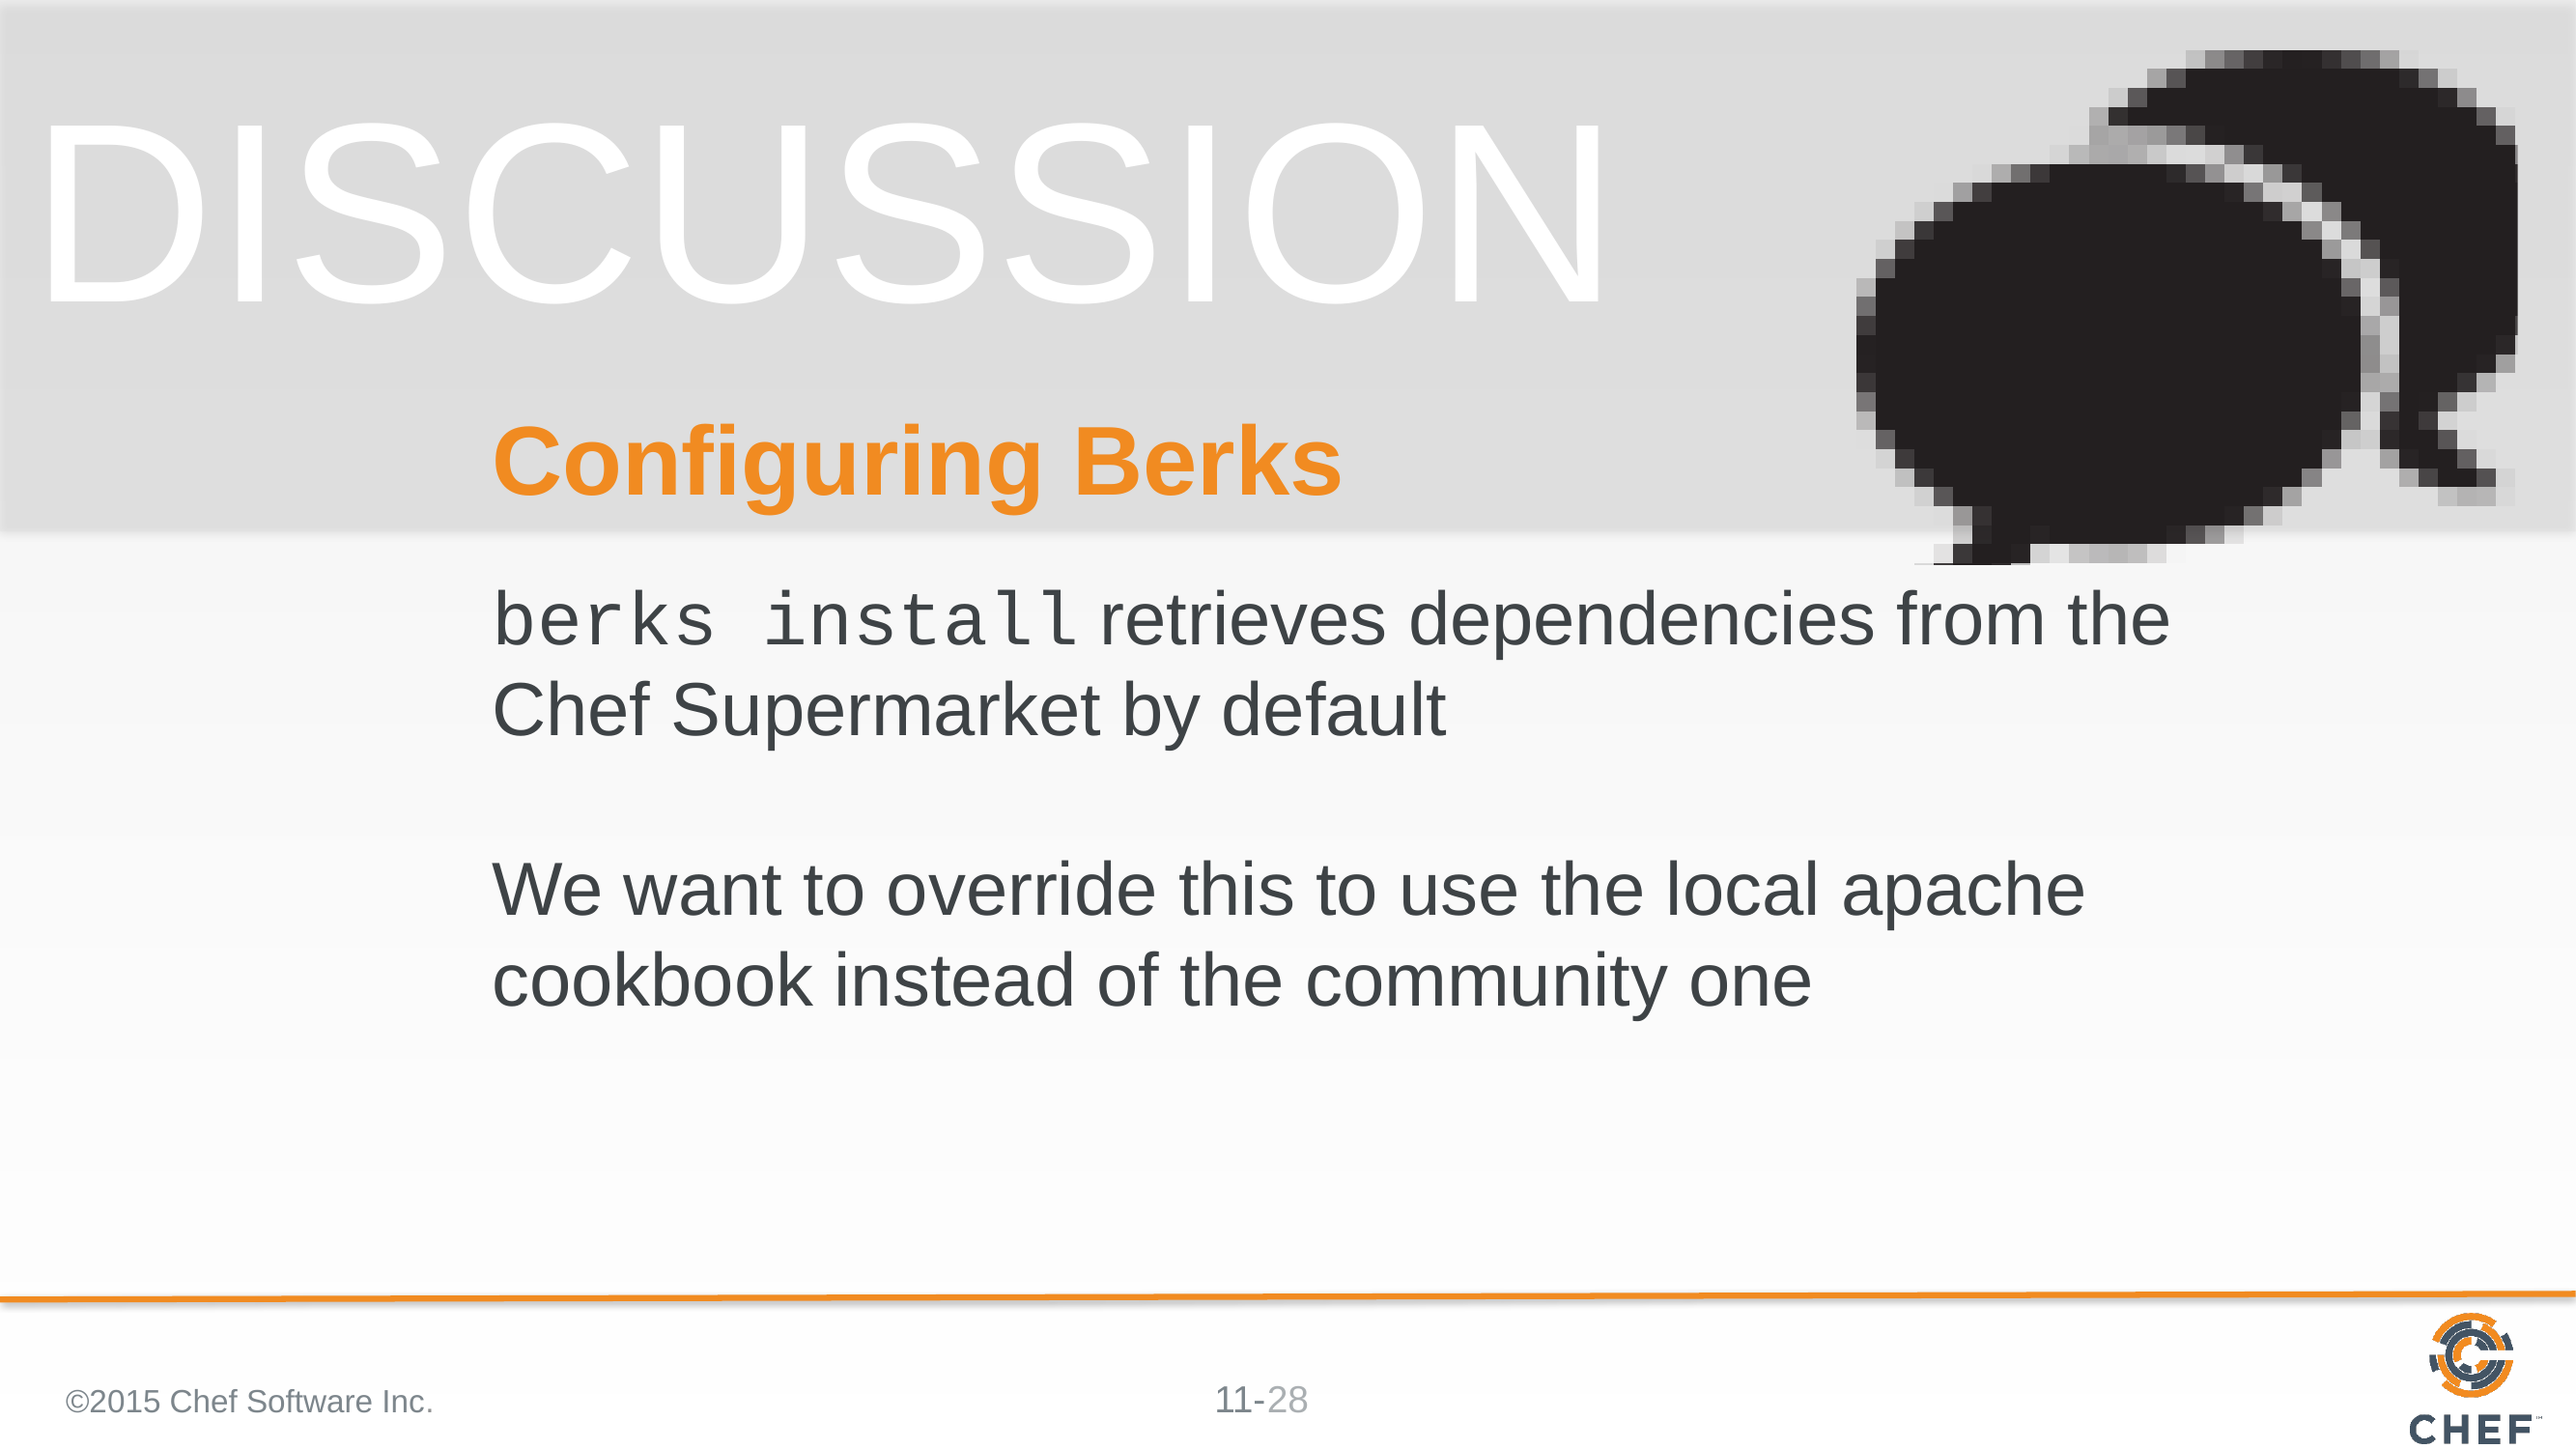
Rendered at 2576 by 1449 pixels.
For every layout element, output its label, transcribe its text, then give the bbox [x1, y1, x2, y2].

footer ©2015 Chef Software Inc. [51, 1359, 952, 1440]
slide_number 28 [998, 1359, 1578, 1437]
title Configuring Berks [477, 395, 2217, 531]
picture [2399, 1297, 2550, 1449]
subtitle berks install retrieves dependencies from the Chef Supermarket by default We want to override this to use the local apache cookbook instead of the community one [477, 554, 2217, 1047]
